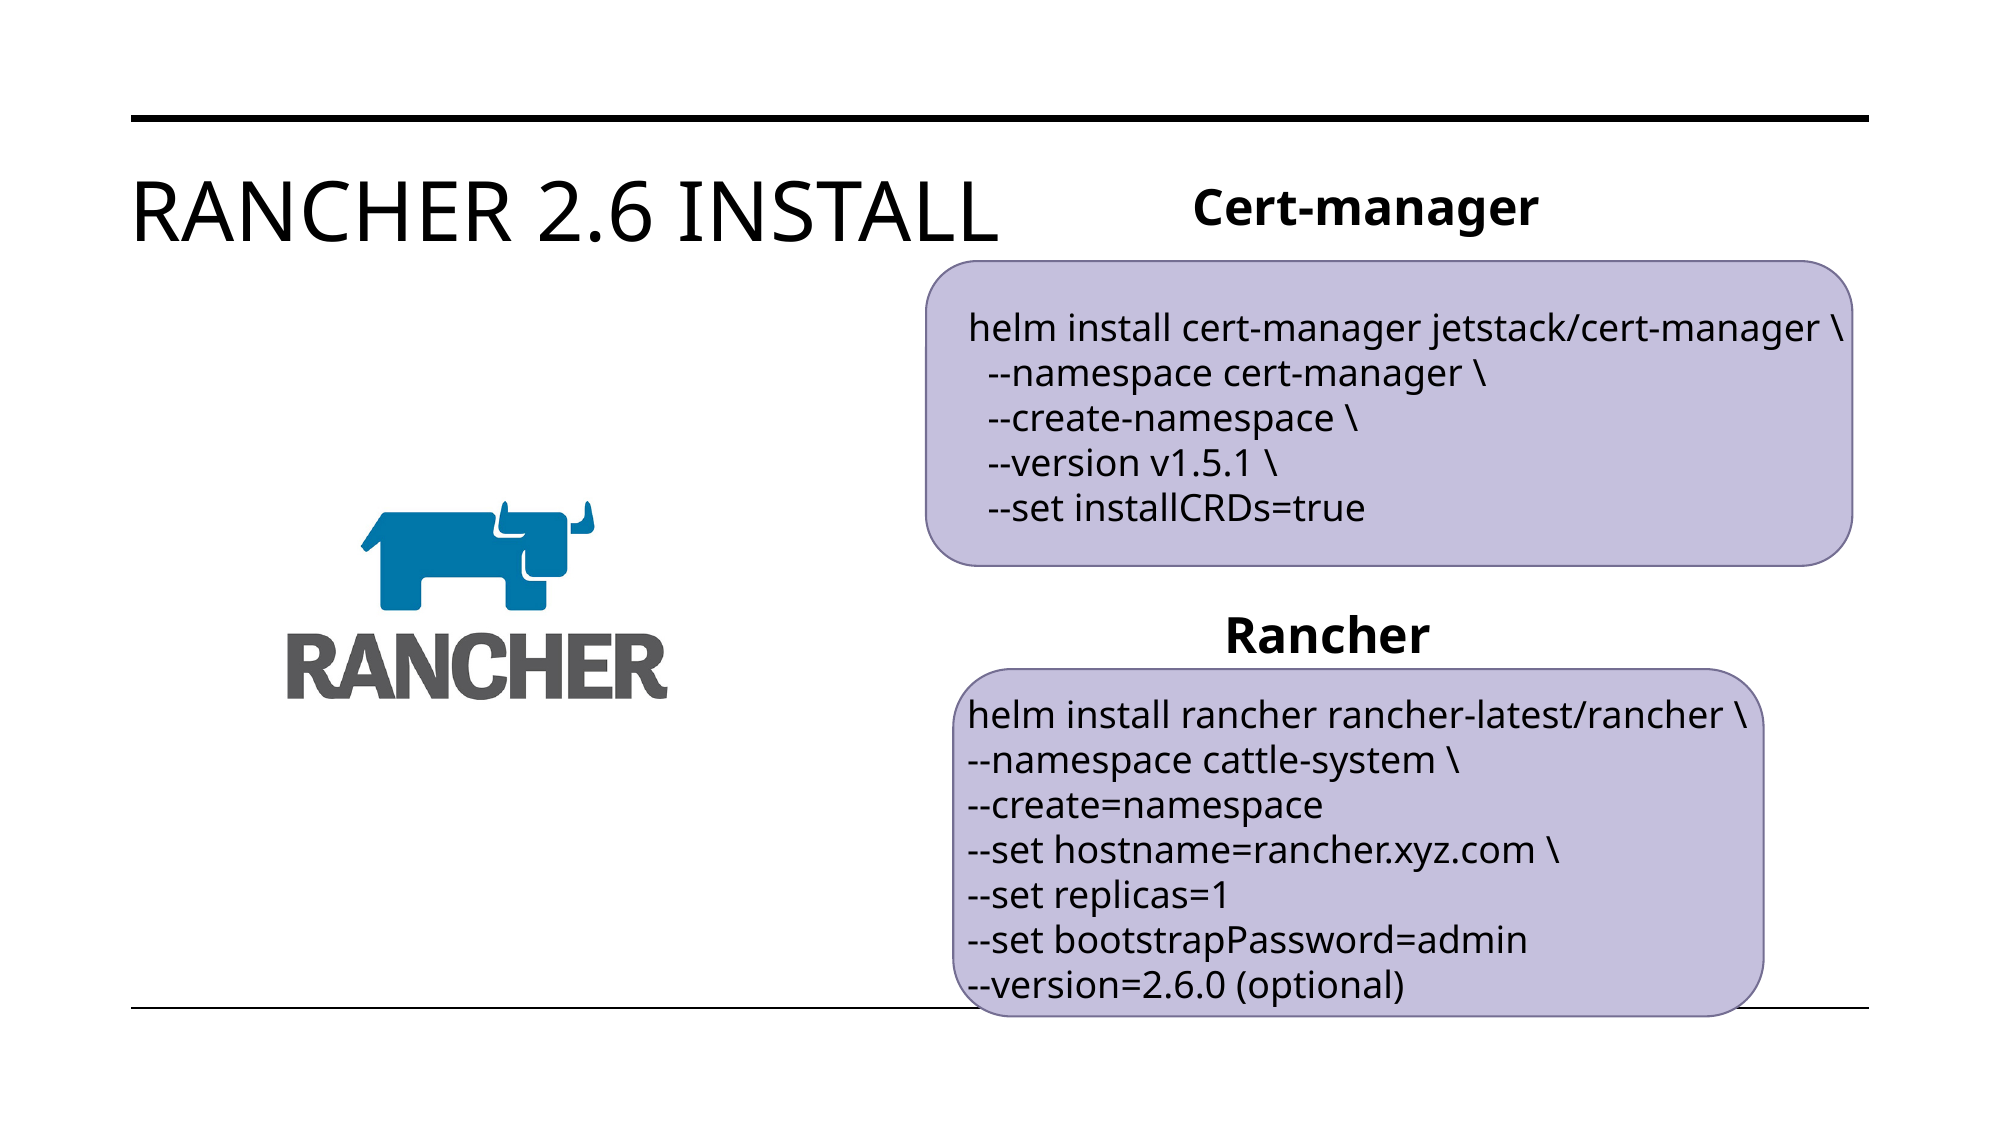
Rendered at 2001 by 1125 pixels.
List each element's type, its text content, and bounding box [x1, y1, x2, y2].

text_box Rancher [1209, 596, 1604, 672]
text_box helm install cert-manager jetstack/cert-manager \ --namespace cert-manager \ --create-namespace \ --version v1.5.1 \ --set installCRDs=true [953, 296, 1880, 537]
picture [188, 434, 766, 759]
text_box helm install rancher rancher-latest/rancher \ --namespace cattle-system \ --create=namespace --set hostname=rancher.xyz.com \ --set replicas=1 --set bootstrapPassword=admin --version=2.6.0 (optional) [952, 683, 1763, 1013]
text_box [988, 1013, 1729, 1018]
text_box [971, 668, 1745, 683]
text_box [924, 337, 1849, 567]
text_box Cert-manager [1177, 168, 1572, 243]
text_box Rancher 2.6 install [114, 151, 1869, 337]
